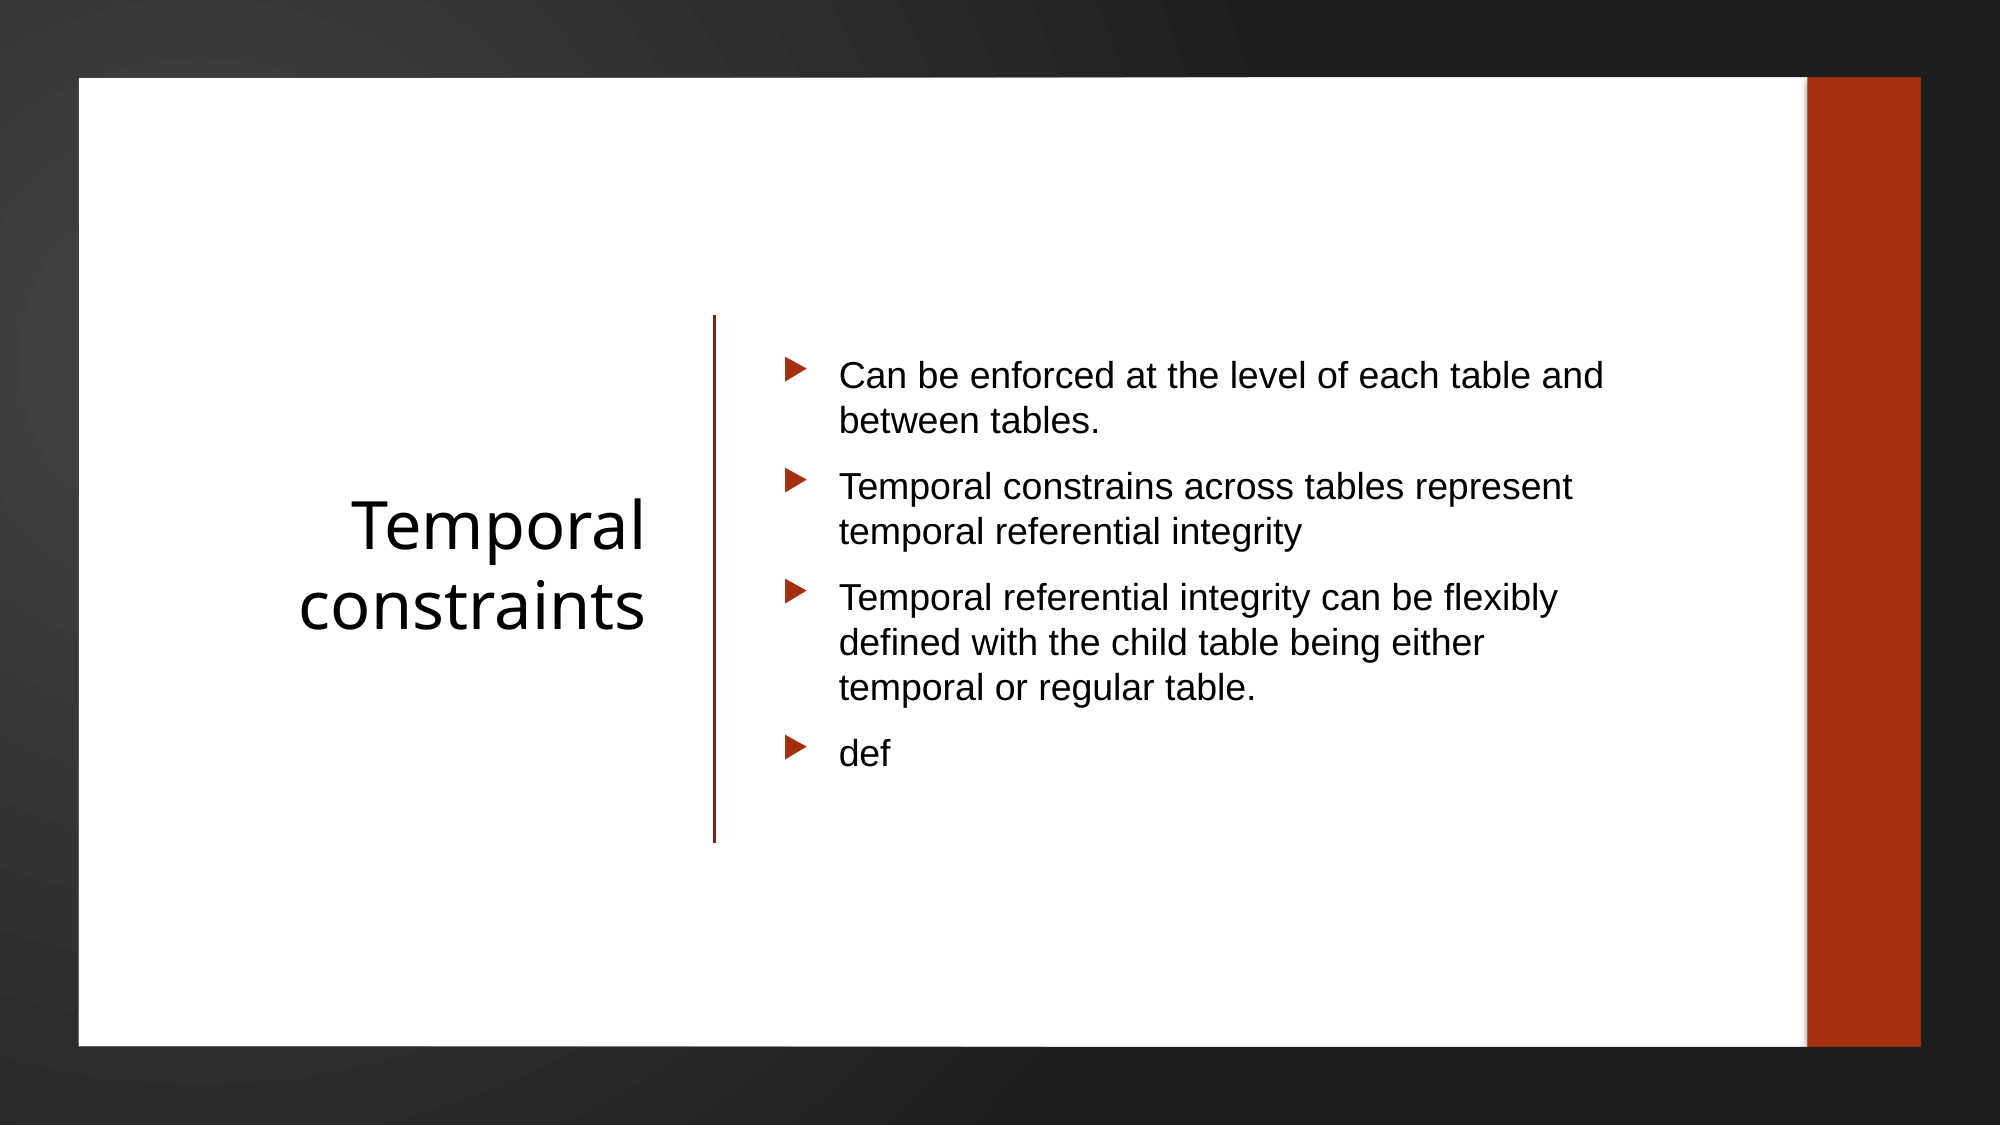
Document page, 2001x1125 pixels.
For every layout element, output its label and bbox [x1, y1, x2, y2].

text_box [0, 0, 2000, 1125]
